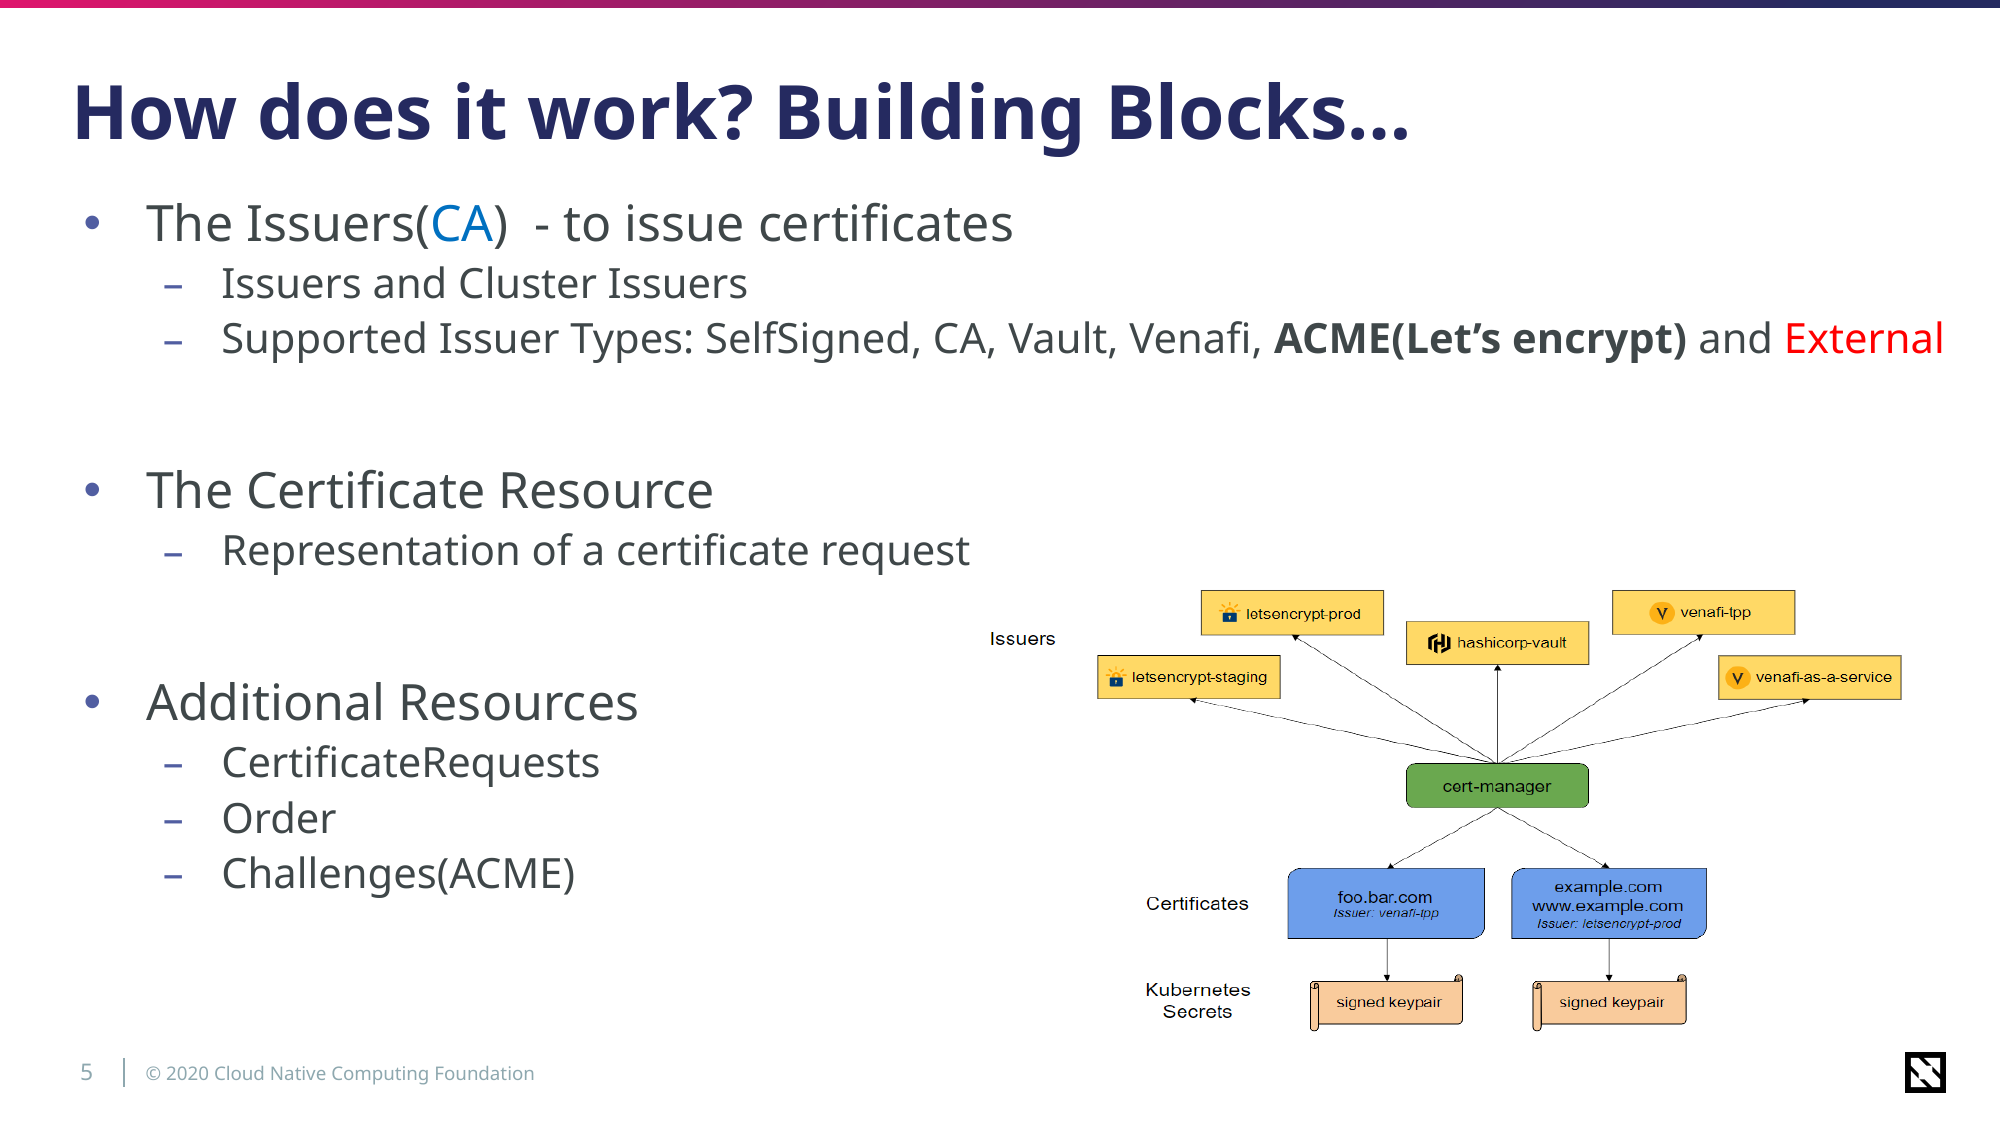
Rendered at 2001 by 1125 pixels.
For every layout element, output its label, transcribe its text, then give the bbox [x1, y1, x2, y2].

list The Issuers(CA) - to issue certificates Issuers and Cluster Issuers Supported Issuer Types: SelfSigned, CA, Vault, Venafi, ACME(Let’s encrypt) and External The Certificate Resource Representation of a certificate request Additional Resources CertificateRequests Order Challenges(ACME) [56, 183, 1977, 479]
title How does it work? Building Blocks… [56, 66, 1944, 164]
picture [977, 577, 1905, 1032]
picture [1905, 1052, 1946, 1093]
